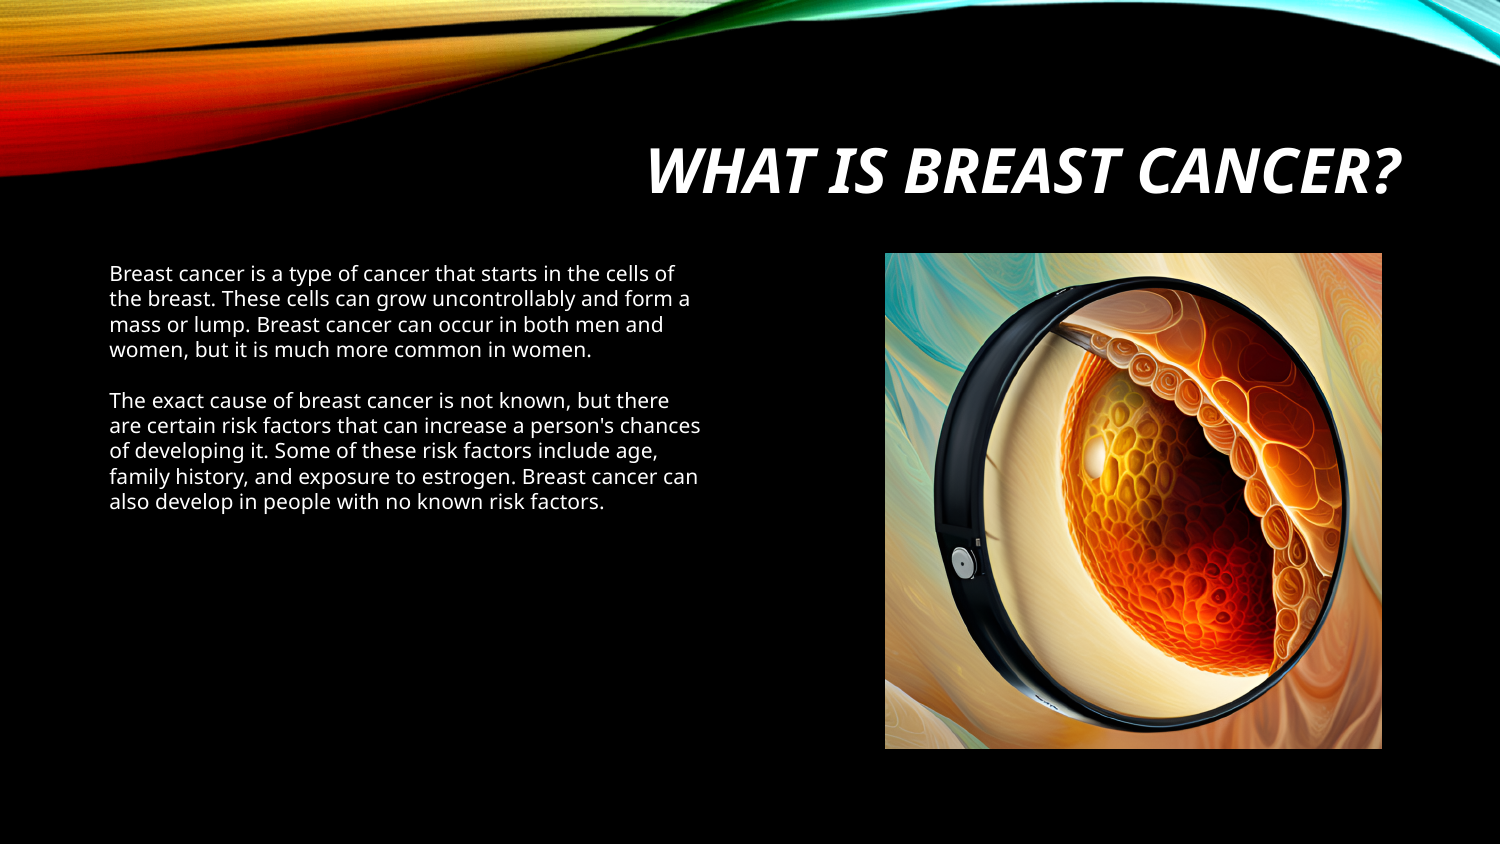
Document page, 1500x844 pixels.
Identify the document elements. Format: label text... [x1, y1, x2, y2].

text_box Breast cancer is a type of cancer that starts in the cells of the breast. These cells can grow uncontrollably and form a mass or lump. Breast cancer can occur in both men and women, but it is much more common in women. The exact cause of breast cancer is not known, but there are certain risk factors that can increase a person's chances of developing it. Some of these risk factors include age, family history, and exposure to estrogen. Breast cancer can also develop in people with no known risk factors. [94, 253, 720, 547]
title What is Breast Cancer? [356, 94, 1416, 254]
picture [0, 0, 1500, 178]
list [885, 252, 1382, 749]
